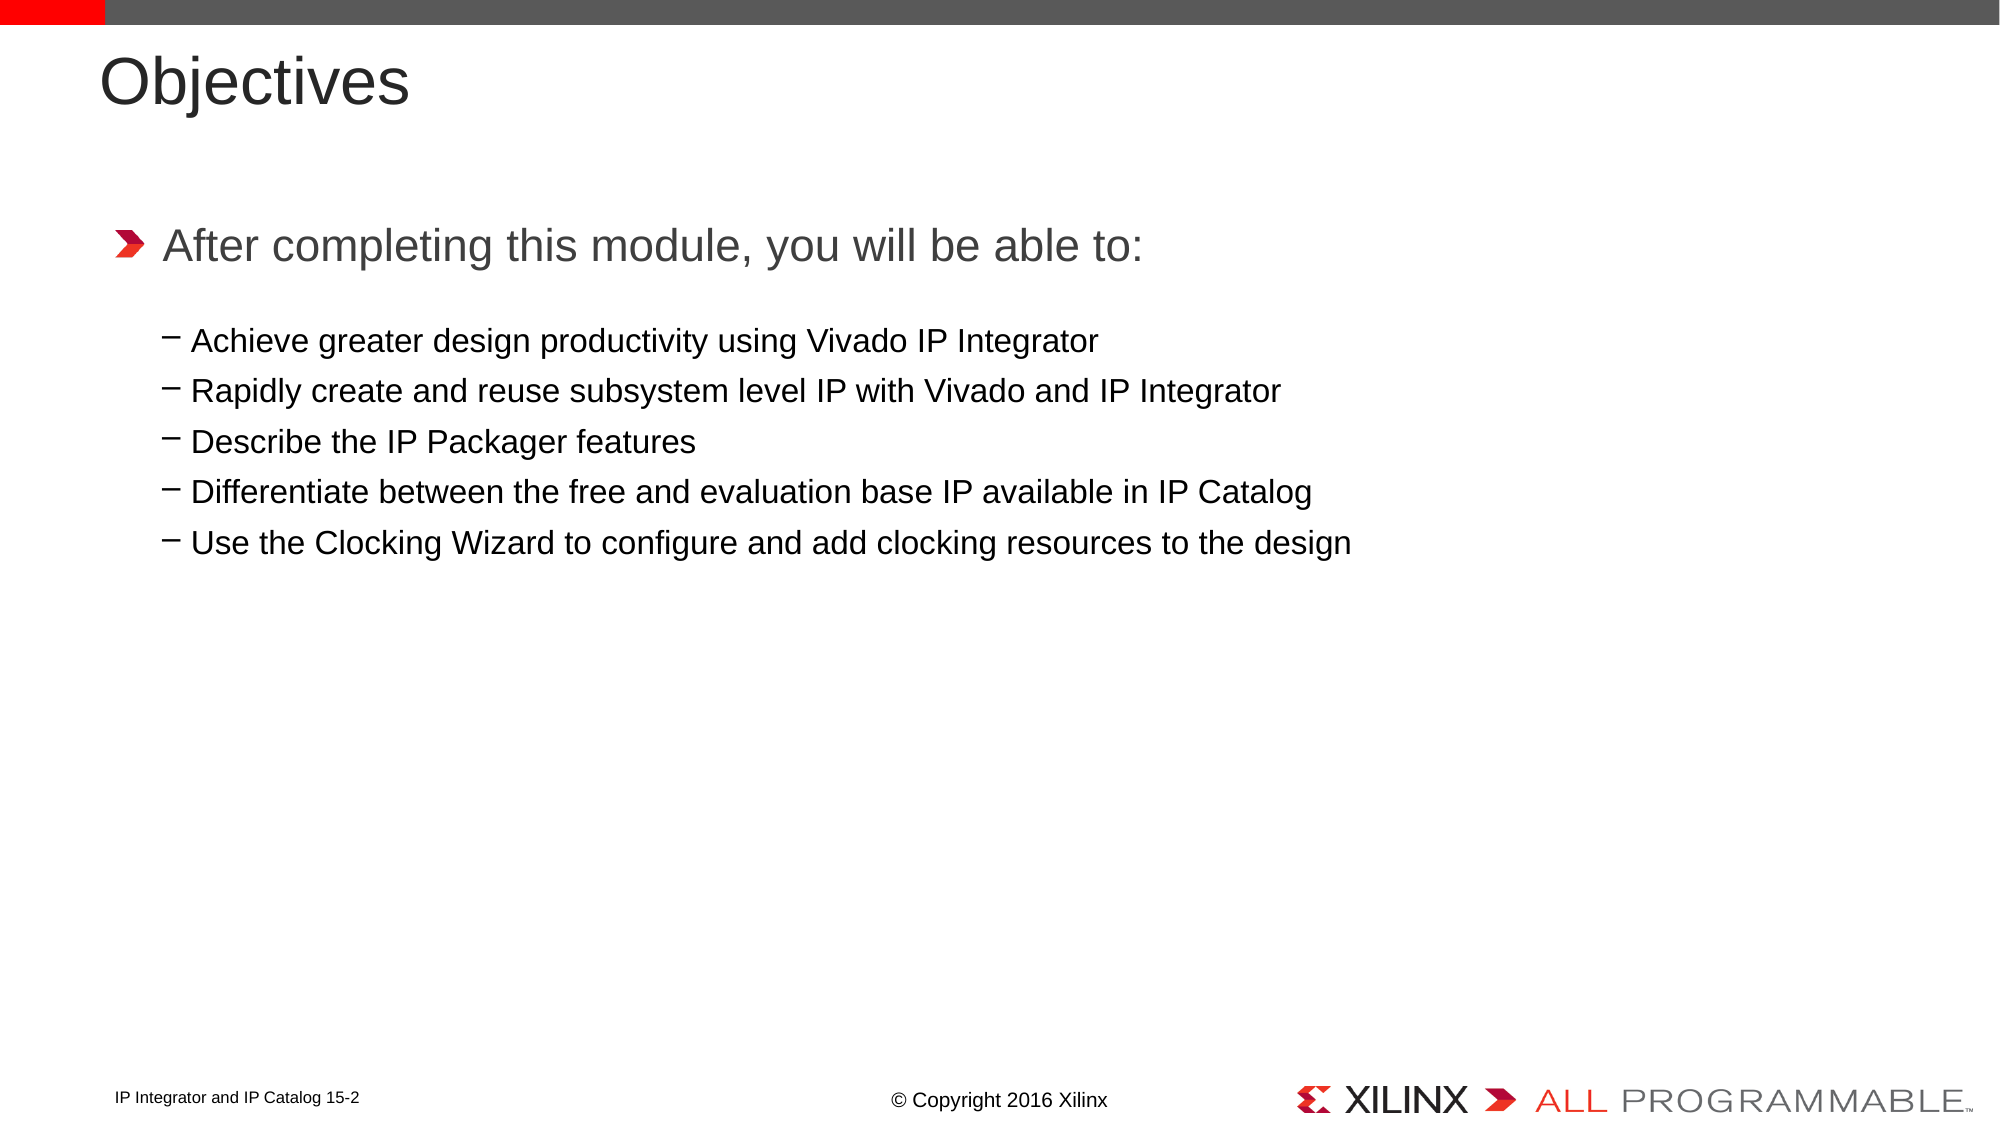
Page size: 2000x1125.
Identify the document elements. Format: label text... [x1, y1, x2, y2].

list After completing this module, you will be able to: Achieve greater design productivity using Vivado IP Integrator Rapidly create and reuse subsystem level IP with Vivado and IP Integrator Describe the IP Packager features Differentiate between the free and evaluation base IP available in IP Catalog Use the Clocking Wizard to configure and add clocking resources to the design [99, 217, 1901, 918]
picture [1317, 1086, 1973, 1113]
footer © Copyright 2016 Xilinx [683, 1079, 1317, 1120]
title Objectives [99, 34, 1900, 122]
slide_number IP Integrator and IP Catalog 15-2 [99, 1078, 437, 1125]
picture [114, 229, 145, 258]
